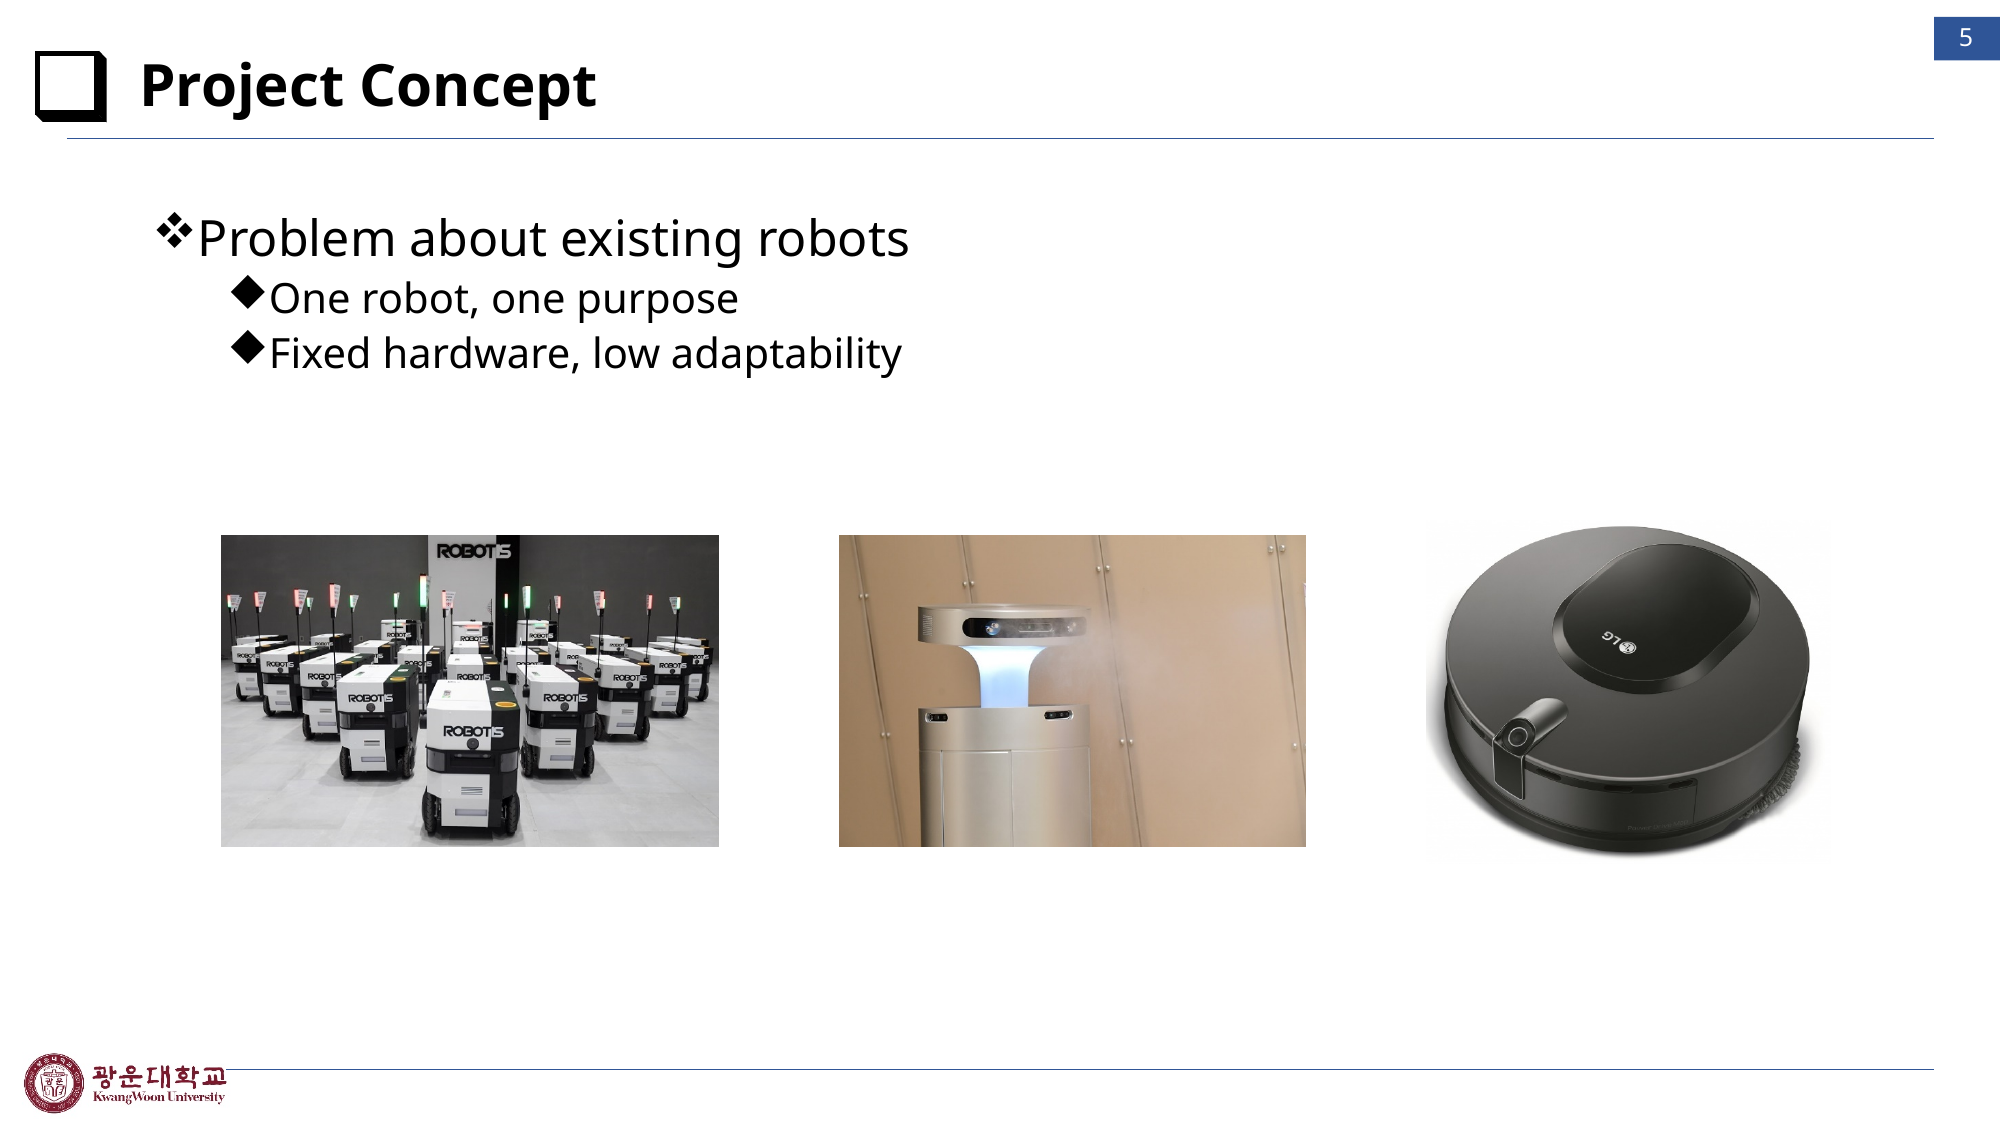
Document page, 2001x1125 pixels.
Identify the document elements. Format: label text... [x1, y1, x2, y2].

list Problem about existing robots One robot, one purpose Fixed hardware, low adaptability [137, 205, 1863, 920]
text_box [221, 520, 1831, 865]
slide_number 4 [1932, 0, 2000, 78]
title Project Concept [124, 42, 1850, 132]
picture [0, 1041, 250, 1125]
